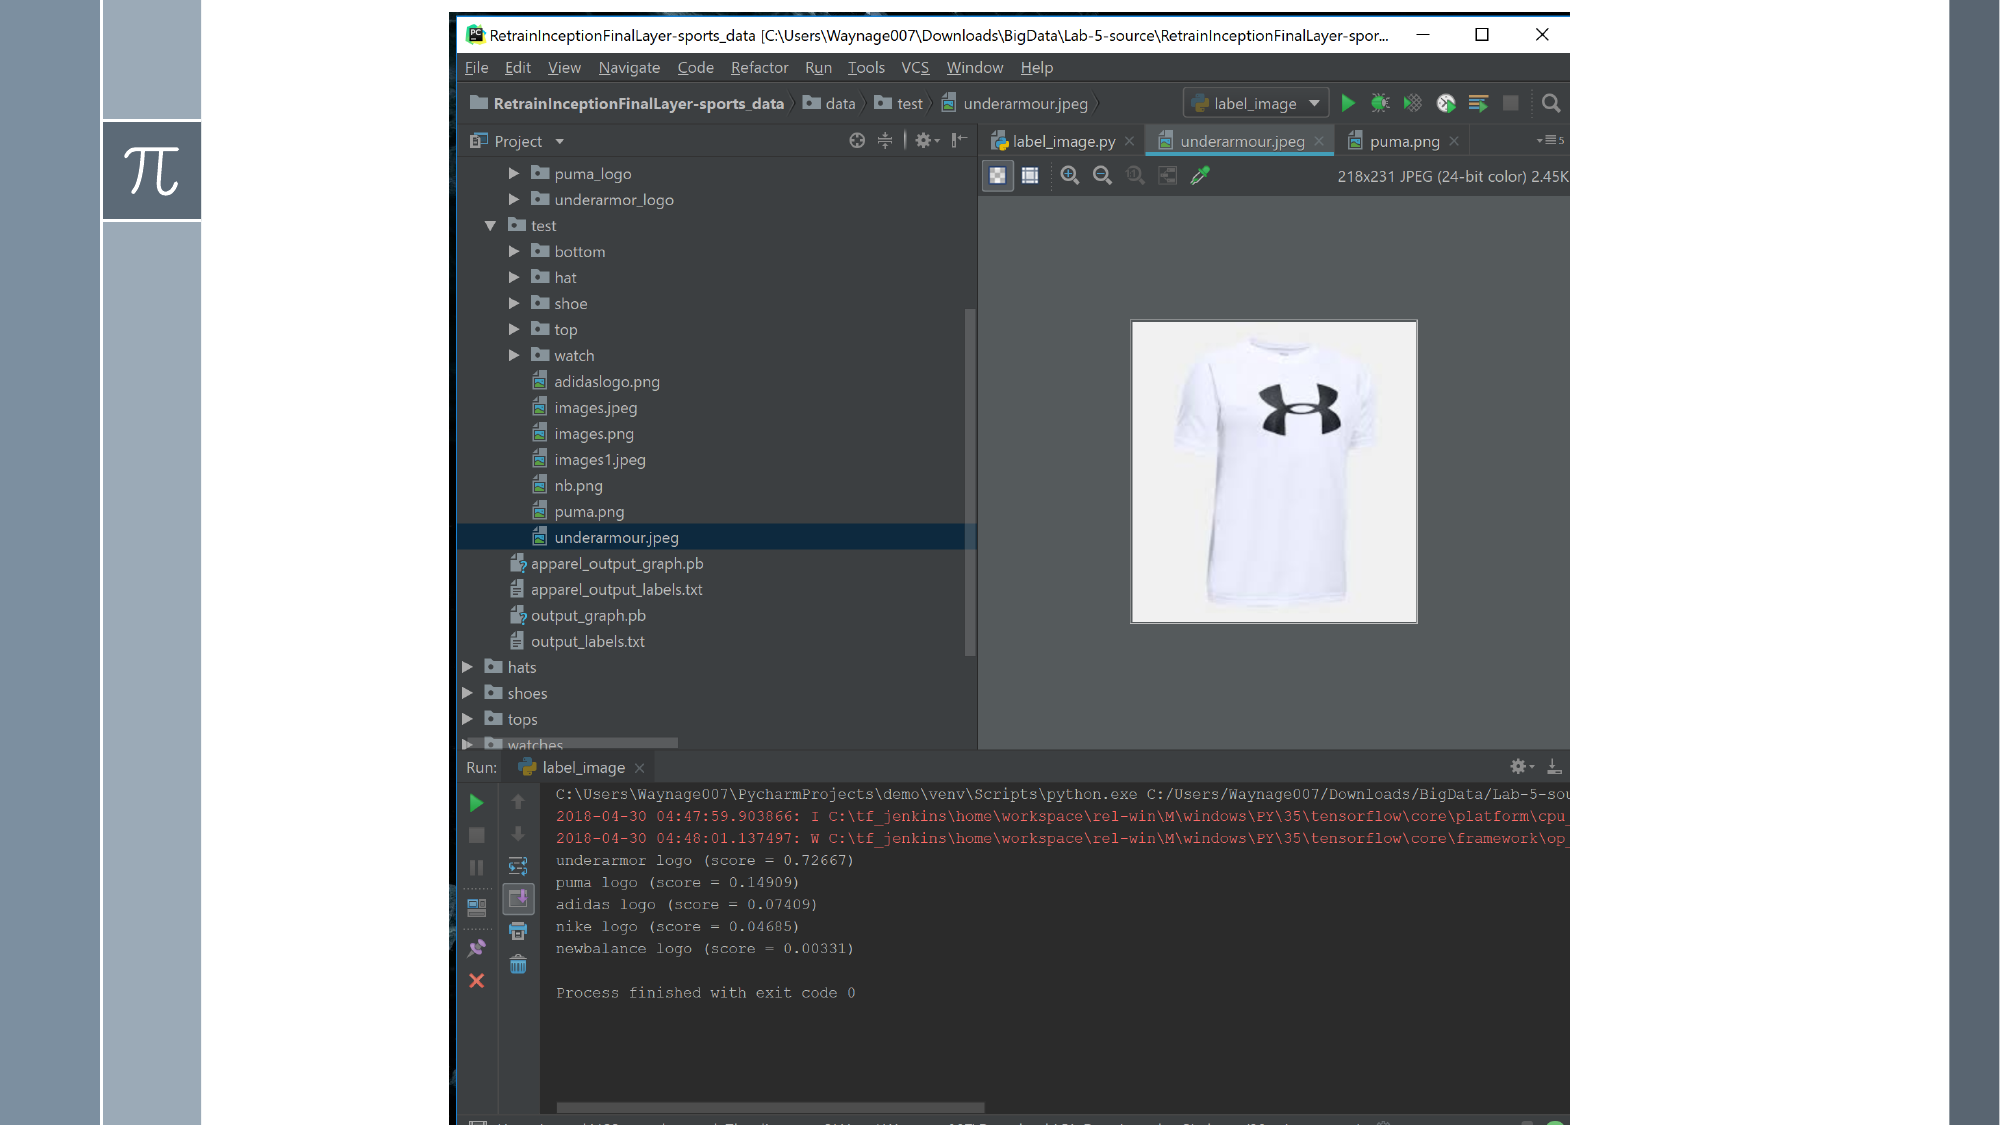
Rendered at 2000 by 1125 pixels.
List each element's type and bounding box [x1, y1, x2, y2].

picture [449, 12, 1570, 1125]
